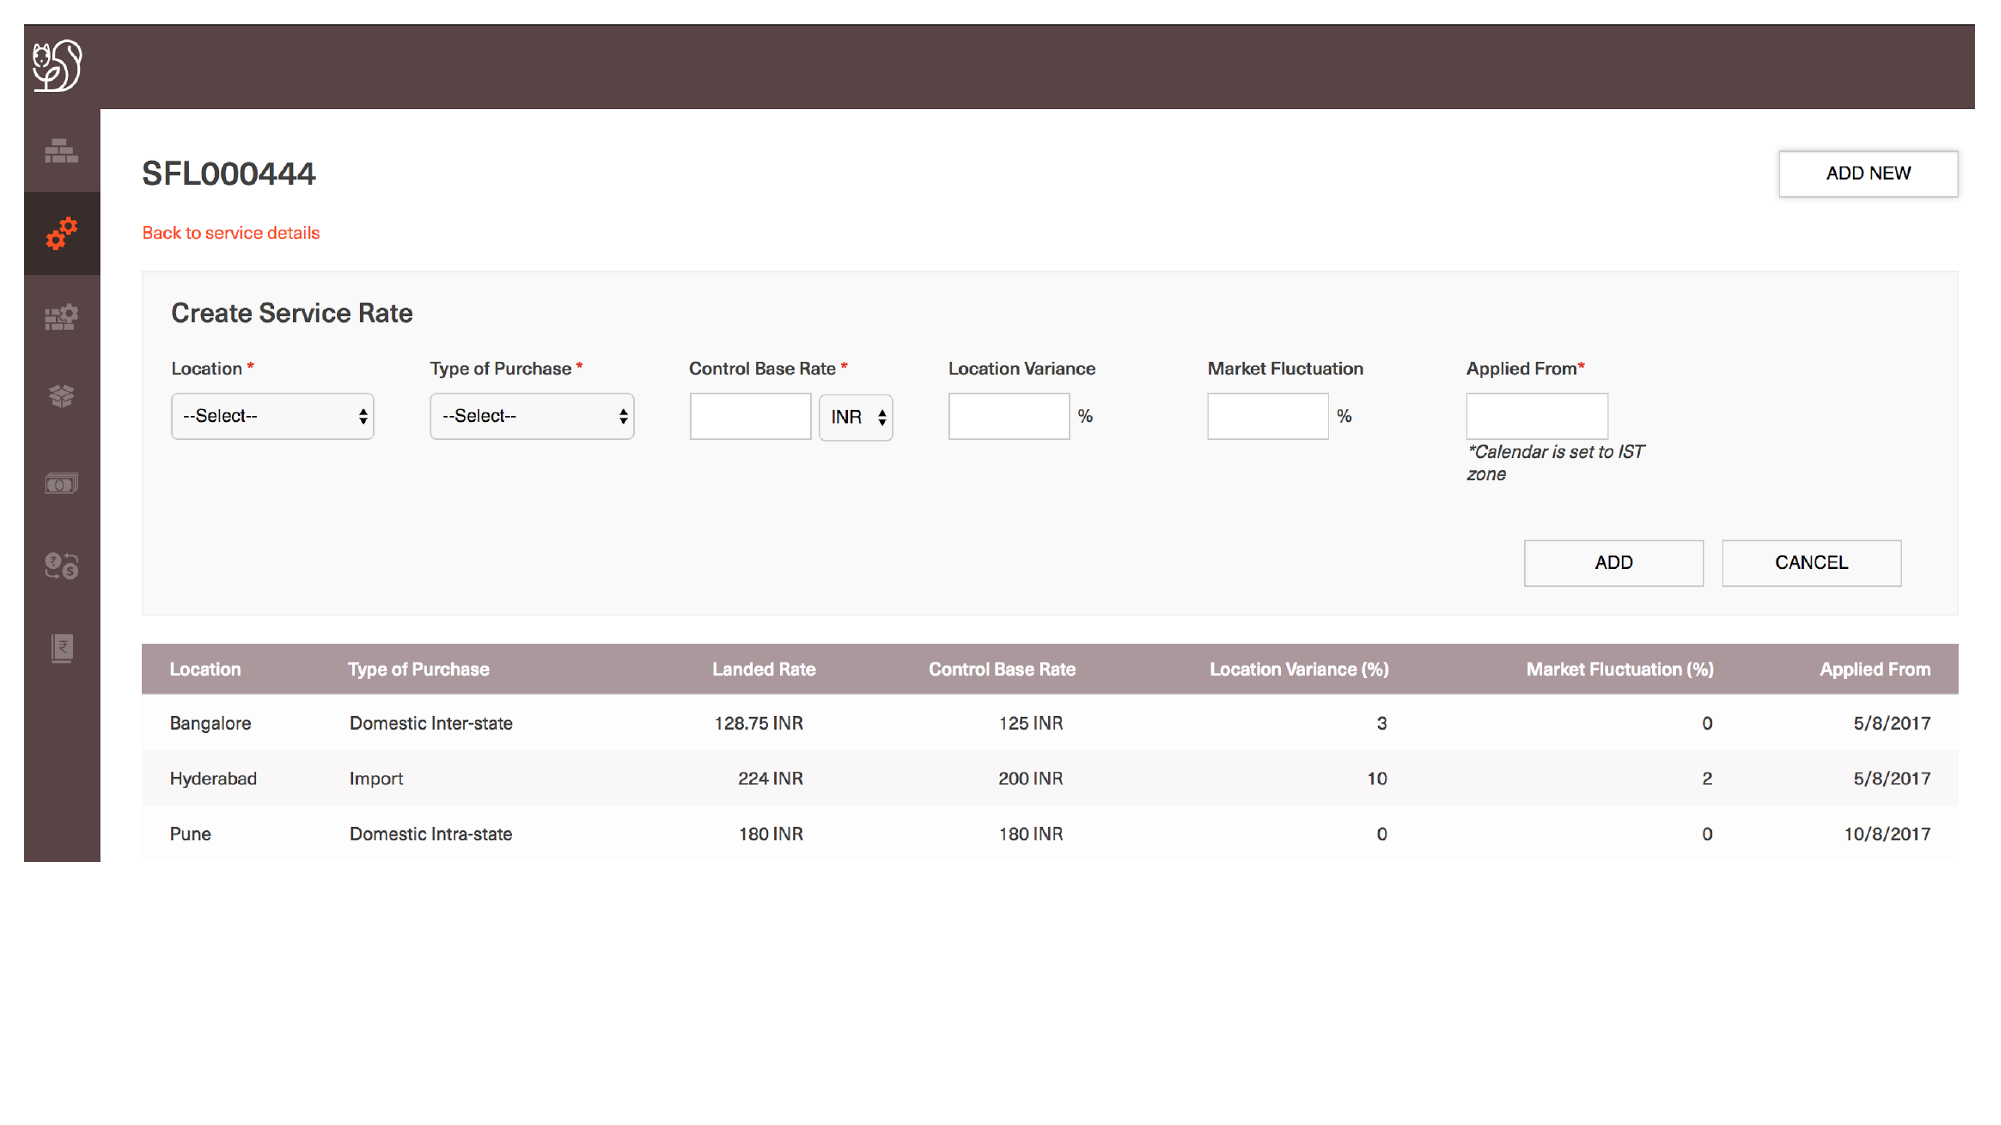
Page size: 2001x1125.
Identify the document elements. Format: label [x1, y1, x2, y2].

picture [24, 24, 1976, 862]
